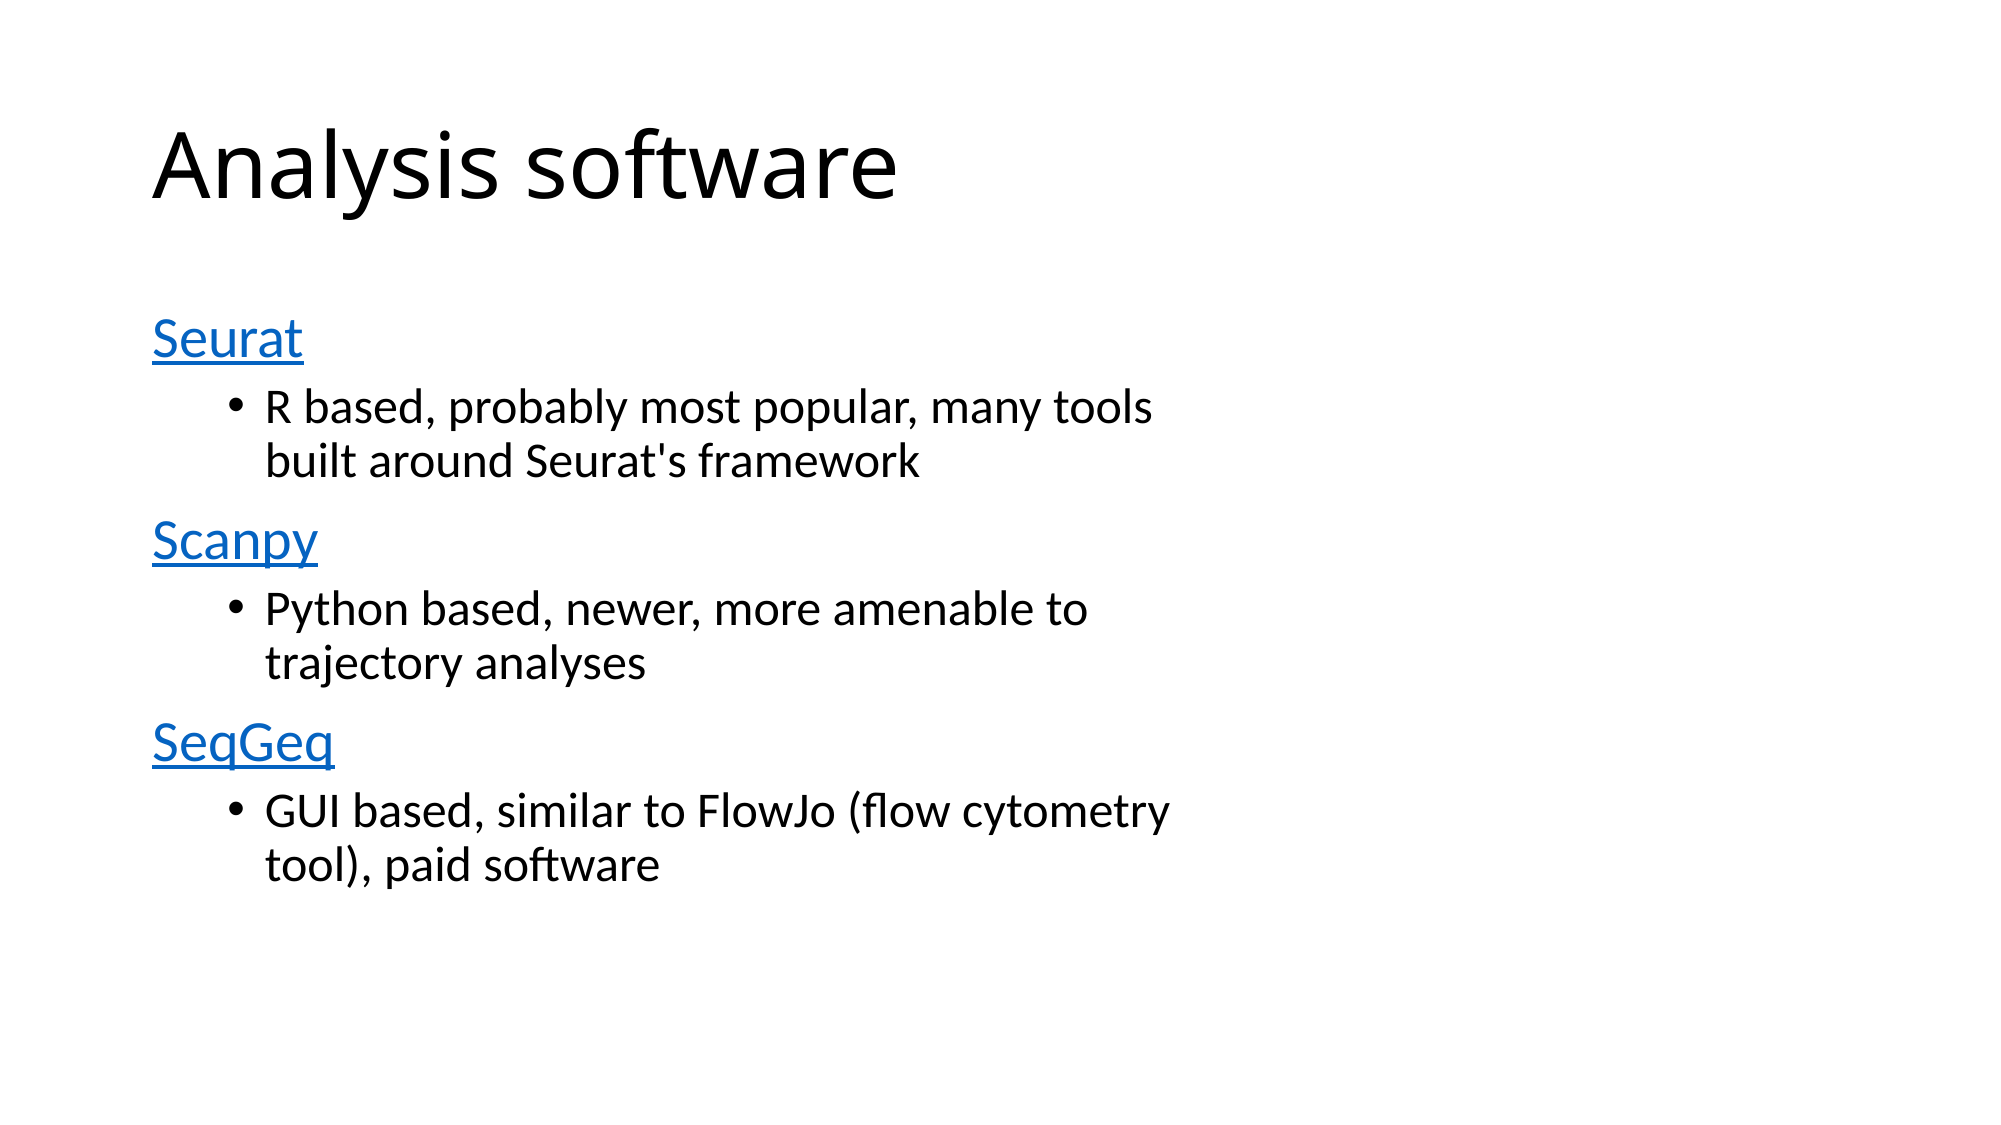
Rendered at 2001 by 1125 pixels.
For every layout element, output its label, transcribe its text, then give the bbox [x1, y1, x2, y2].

title Analysis software [137, 59, 1863, 278]
list Seurat R based, probably most popular, many tools built around Seurat's framework Scanpy Python based, newer, more amenable to trajectory analyses SeqGeq GUI based, similar to FlowJo (flow cytometry tool), paid software [137, 299, 1230, 1014]
